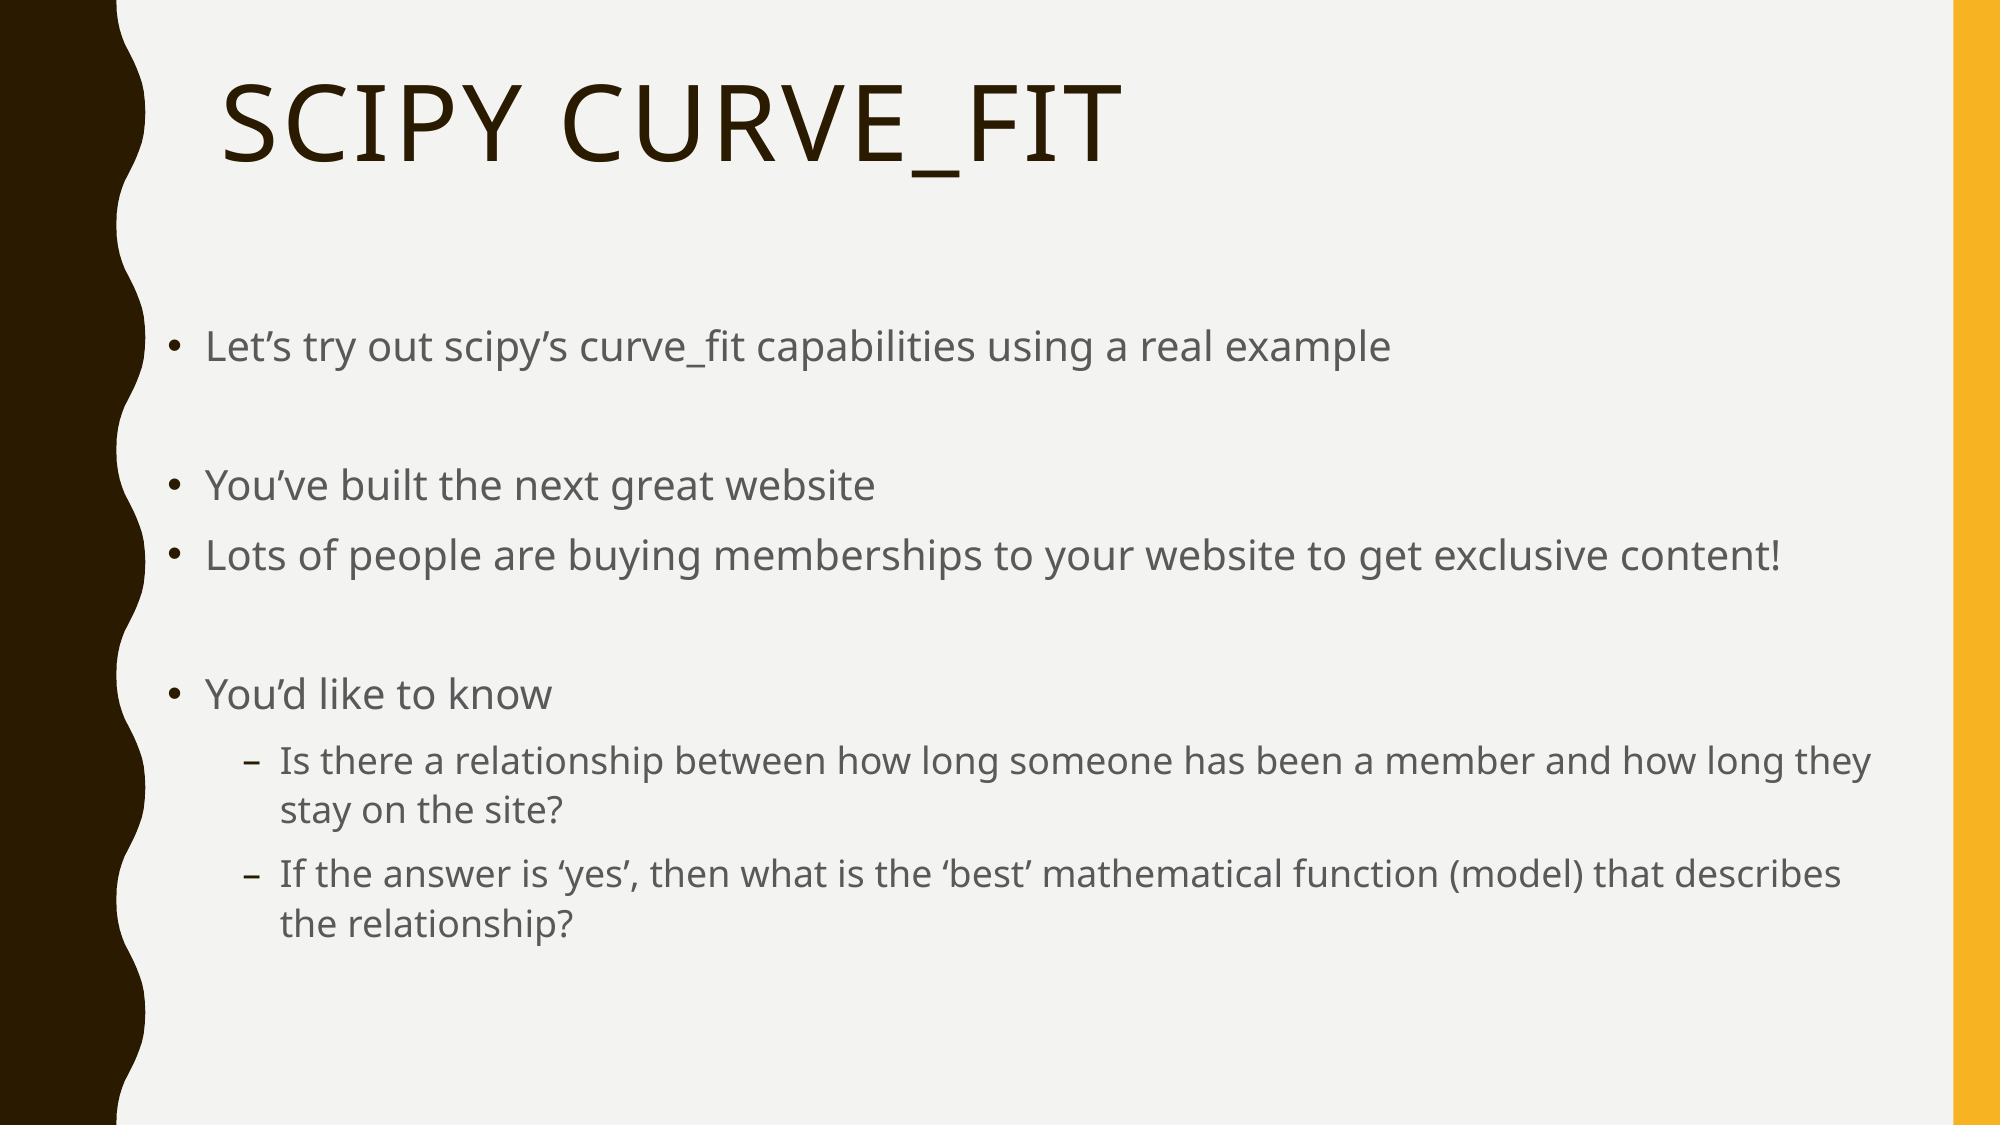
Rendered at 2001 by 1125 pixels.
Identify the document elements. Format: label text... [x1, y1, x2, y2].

title Scipy curve_fit [205, 62, 1875, 307]
list Let’s try out scipy’s curve_fit capabilities using a real example You’ve built the next great website Lots of people are buying memberships to your website to get exclusive content! You’d like to know Is there a relationship between how long someone has been a member and how long they stay on the site? If the answer is ‘yes’, then what is the ‘best’ mathematical function (model) that describes the relationship? [152, 307, 1919, 1059]
